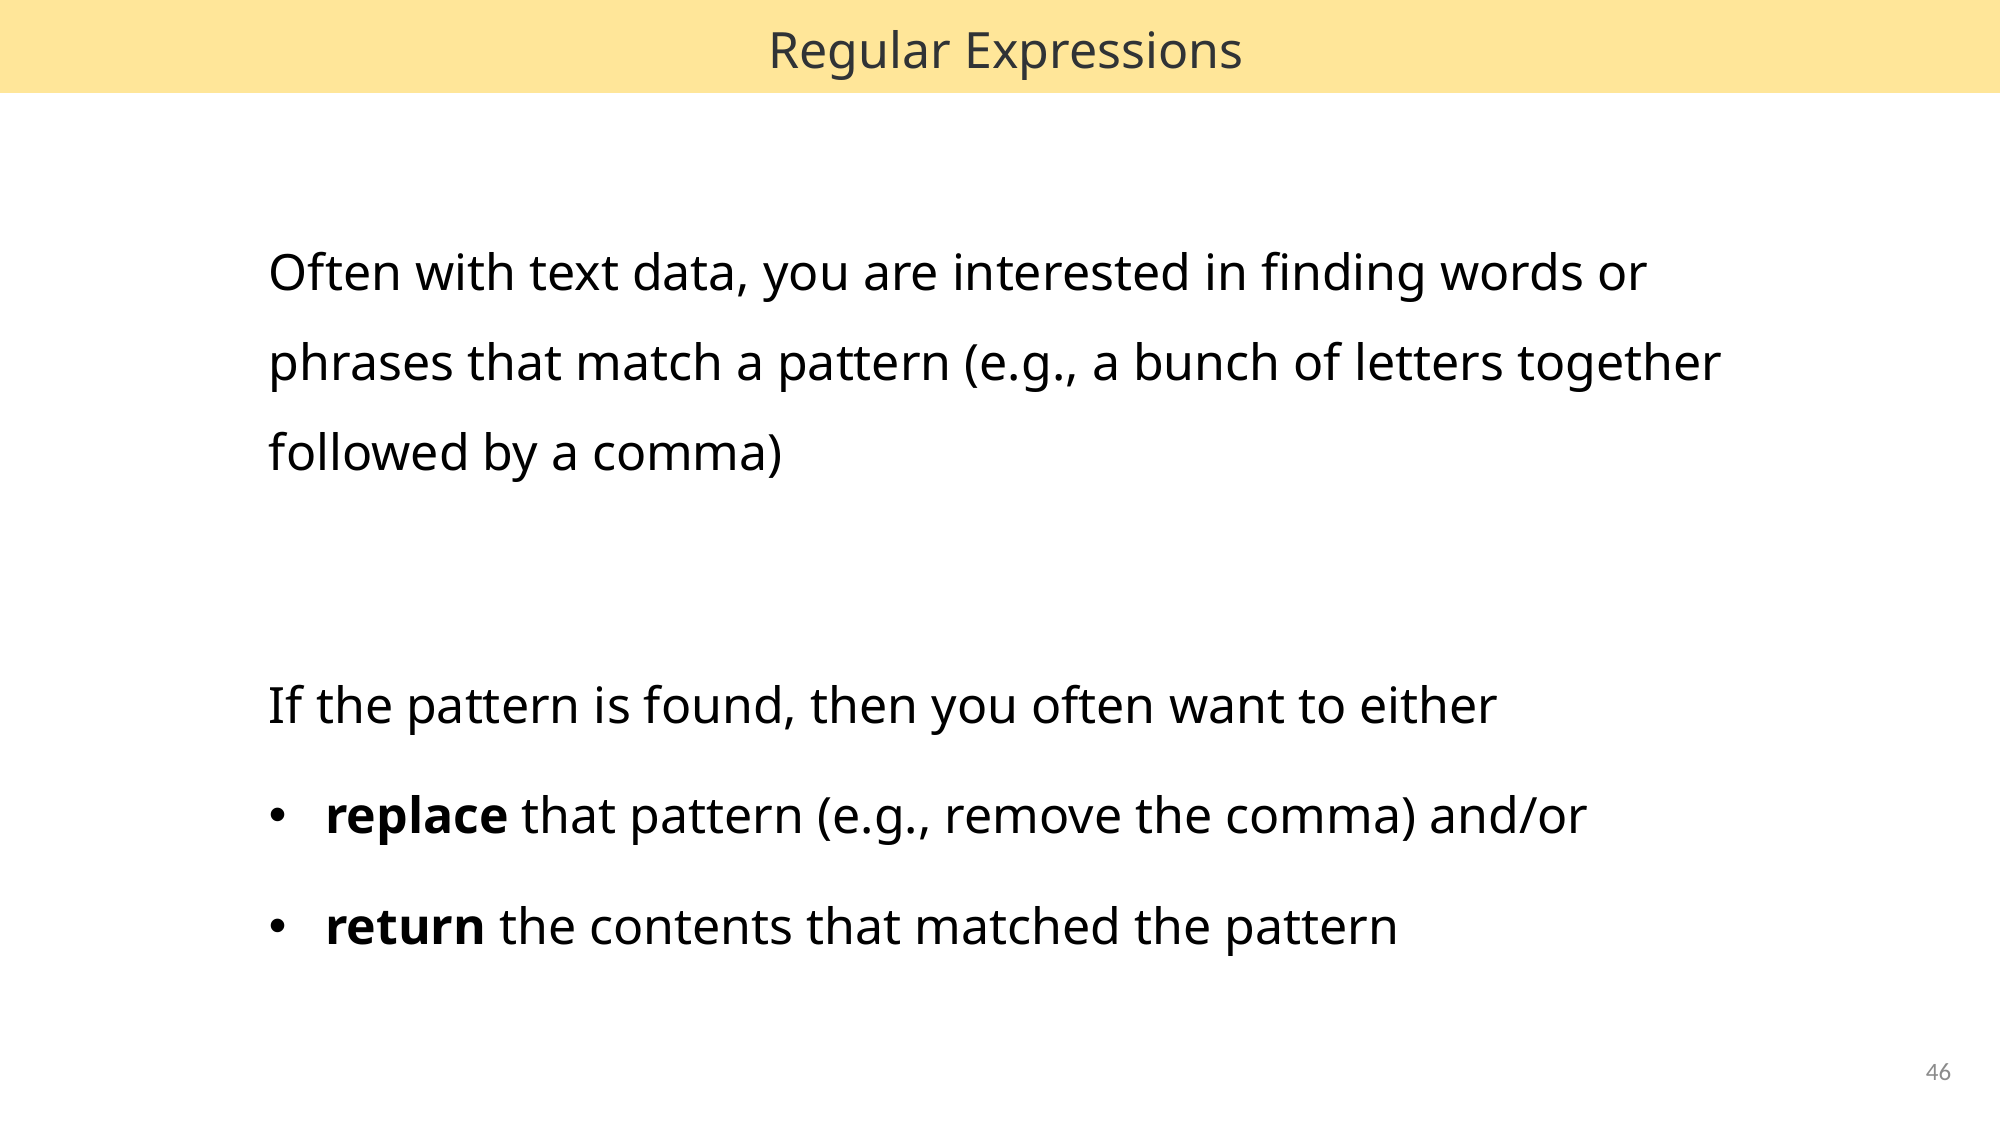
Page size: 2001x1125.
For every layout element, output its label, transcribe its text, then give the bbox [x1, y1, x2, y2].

text_box Regular Expressions [254, 10, 1759, 86]
text_box Often with text data, you are interested in finding words or phrases that match a pattern (e.g., a bunch of letters together followed by a comma) If the pattern is found, then you often want to either replace that pattern (e.g., remove the comma) and/or return the contents that matched the pattern [254, 202, 1859, 963]
slide_number 46 [1883, 1040, 1967, 1101]
text_box [0, 0, 2000, 94]
